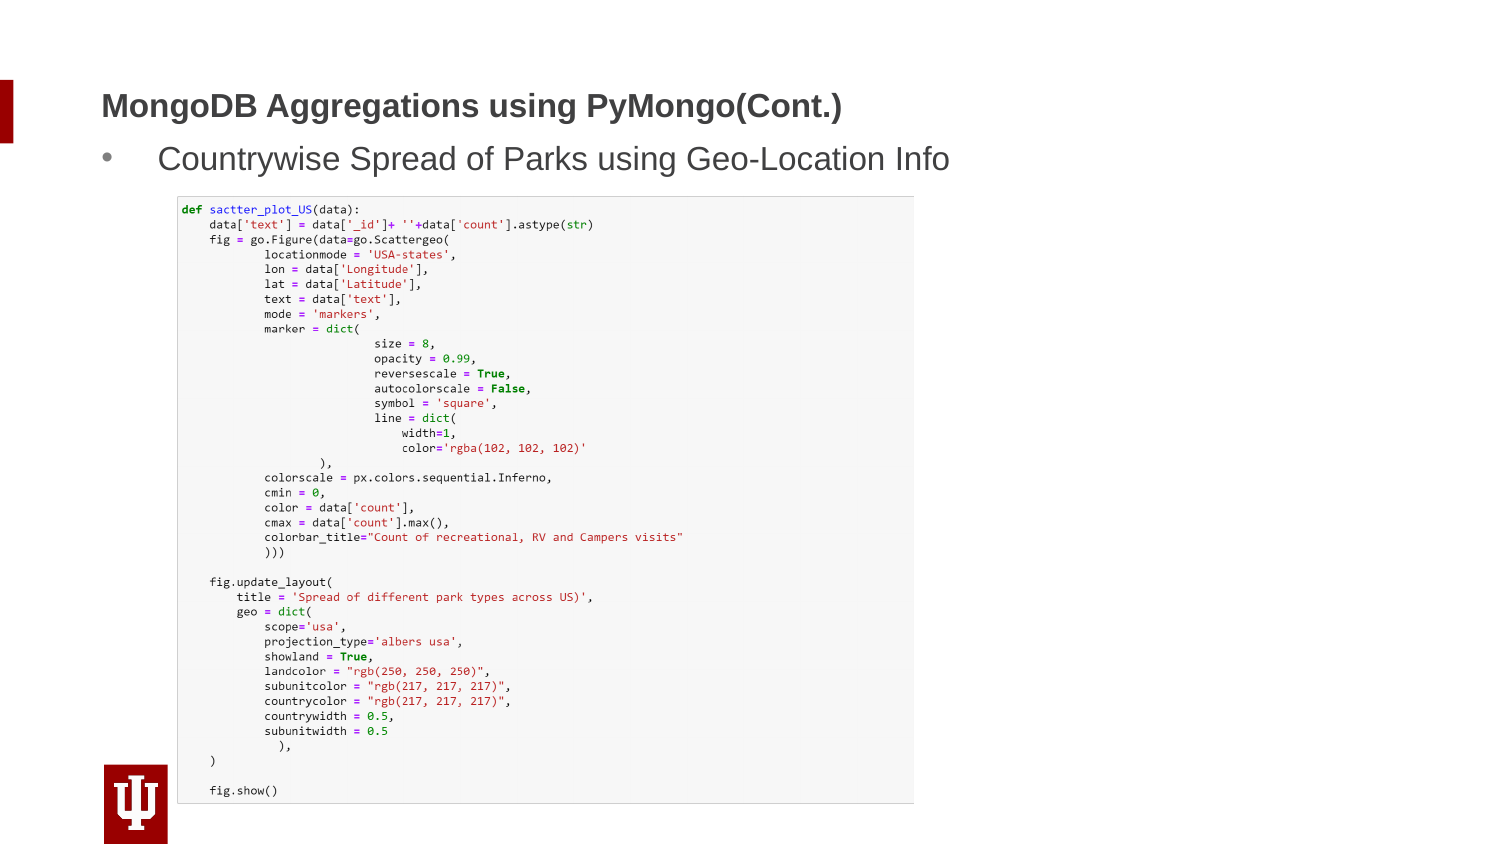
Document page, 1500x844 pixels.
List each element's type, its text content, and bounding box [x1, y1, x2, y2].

picture [114, 775, 158, 830]
list MongoDB Aggregations using PyMongo(Cont.) Countrywise Spread of Parks using Geo-Location Info [86, 77, 1429, 726]
picture [176, 195, 914, 805]
